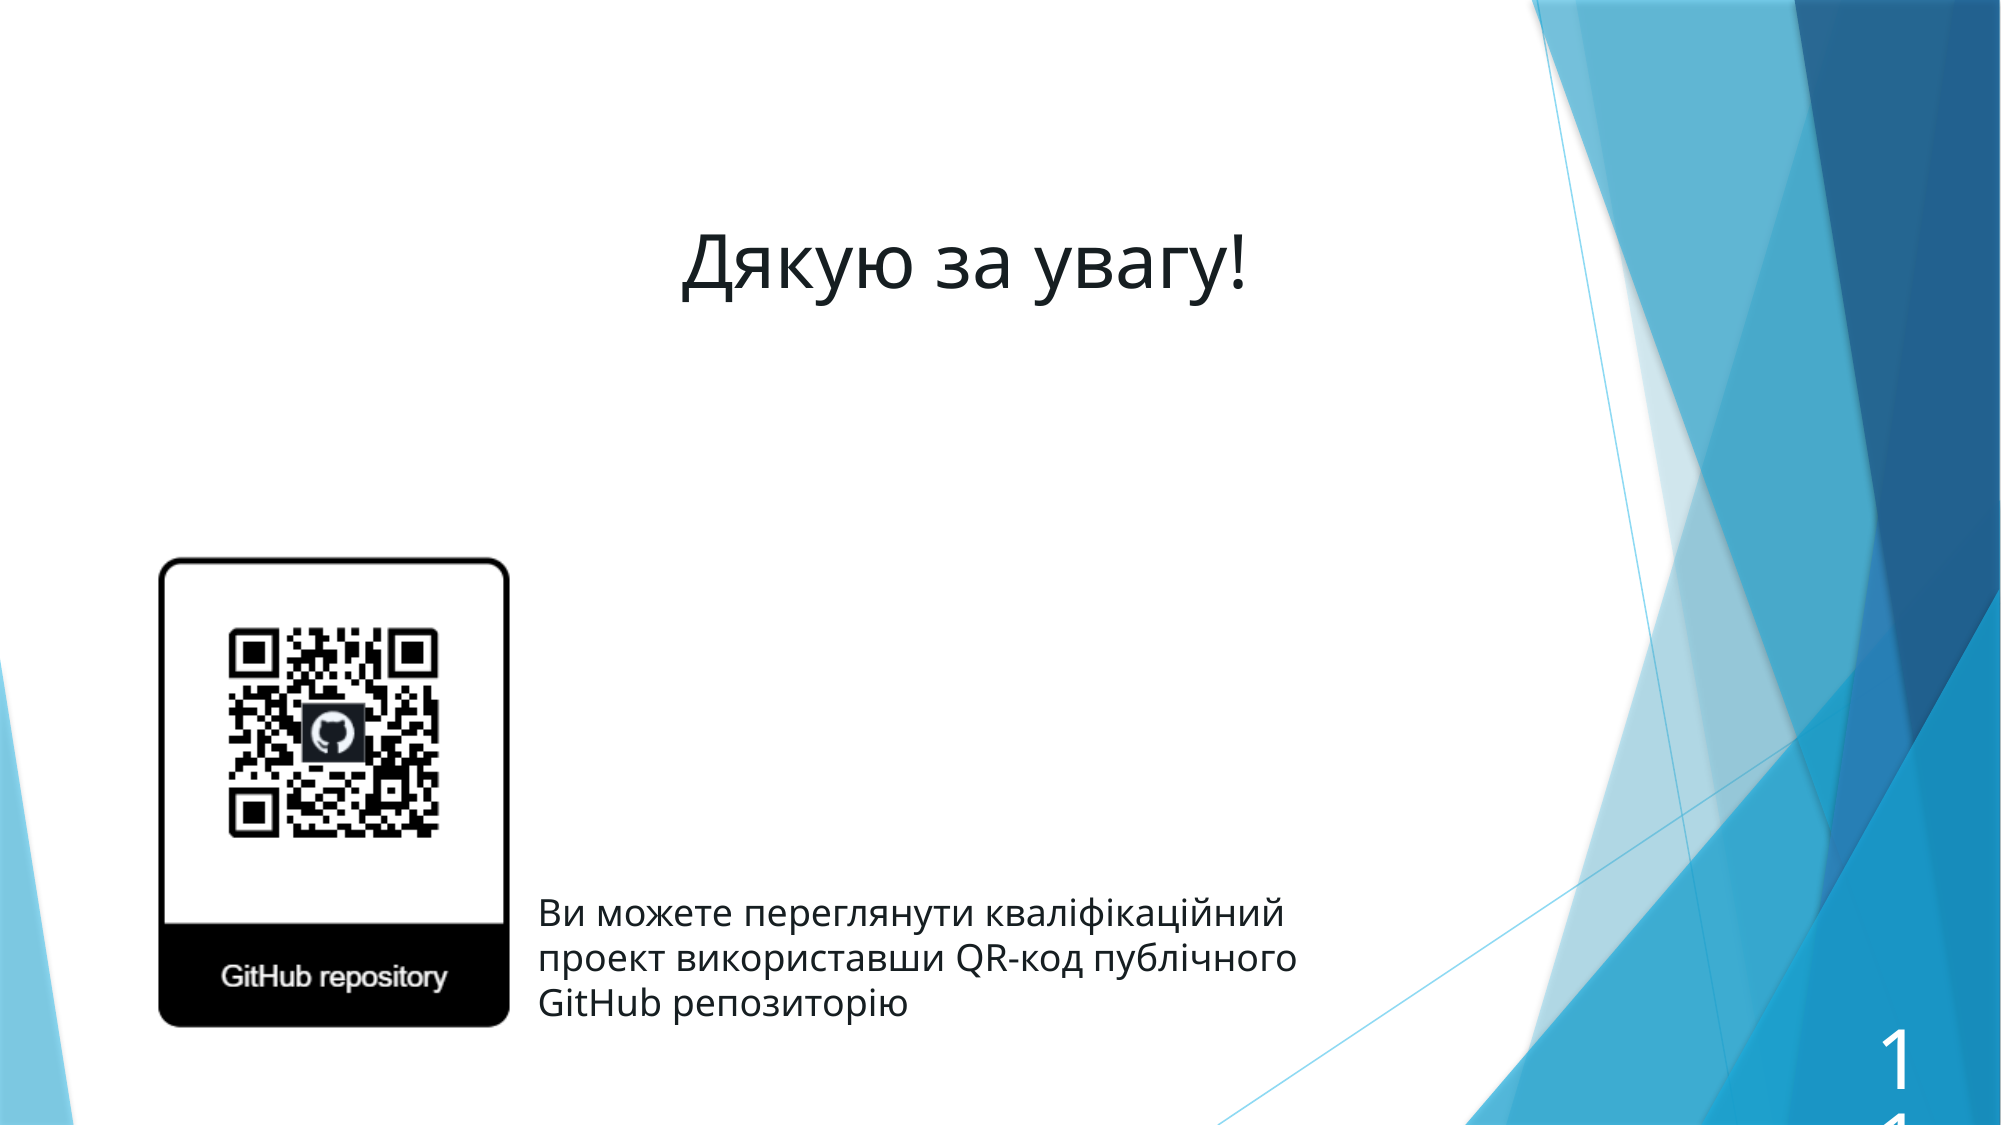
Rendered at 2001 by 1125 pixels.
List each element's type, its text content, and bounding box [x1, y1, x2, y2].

picture [153, 551, 513, 1034]
text_box Ви можете переглянути кваліфікаційний проект використавши QR-код публічного GitHub репозиторію [522, 881, 1356, 1032]
slide_number 11 [1860, 1033, 1973, 1094]
text_box [0, 142, 2000, 640]
text_box [52, 640, 1748, 1105]
